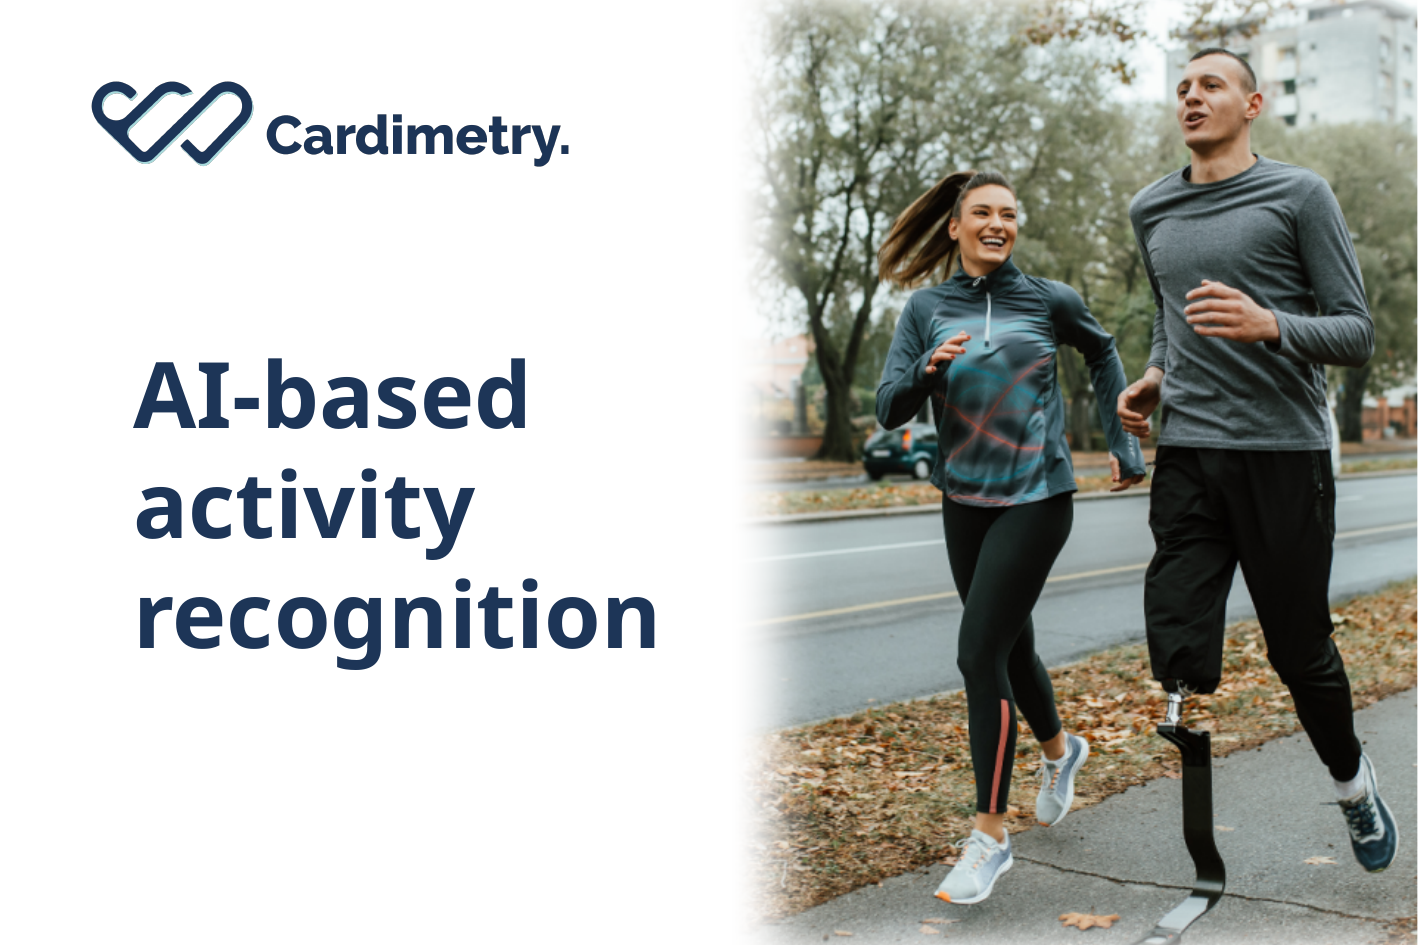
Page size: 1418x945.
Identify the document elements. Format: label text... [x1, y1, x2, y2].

text_box AI-based activity recognition [118, 329, 730, 674]
picture [730, 0, 1418, 945]
picture [75, 0, 588, 381]
